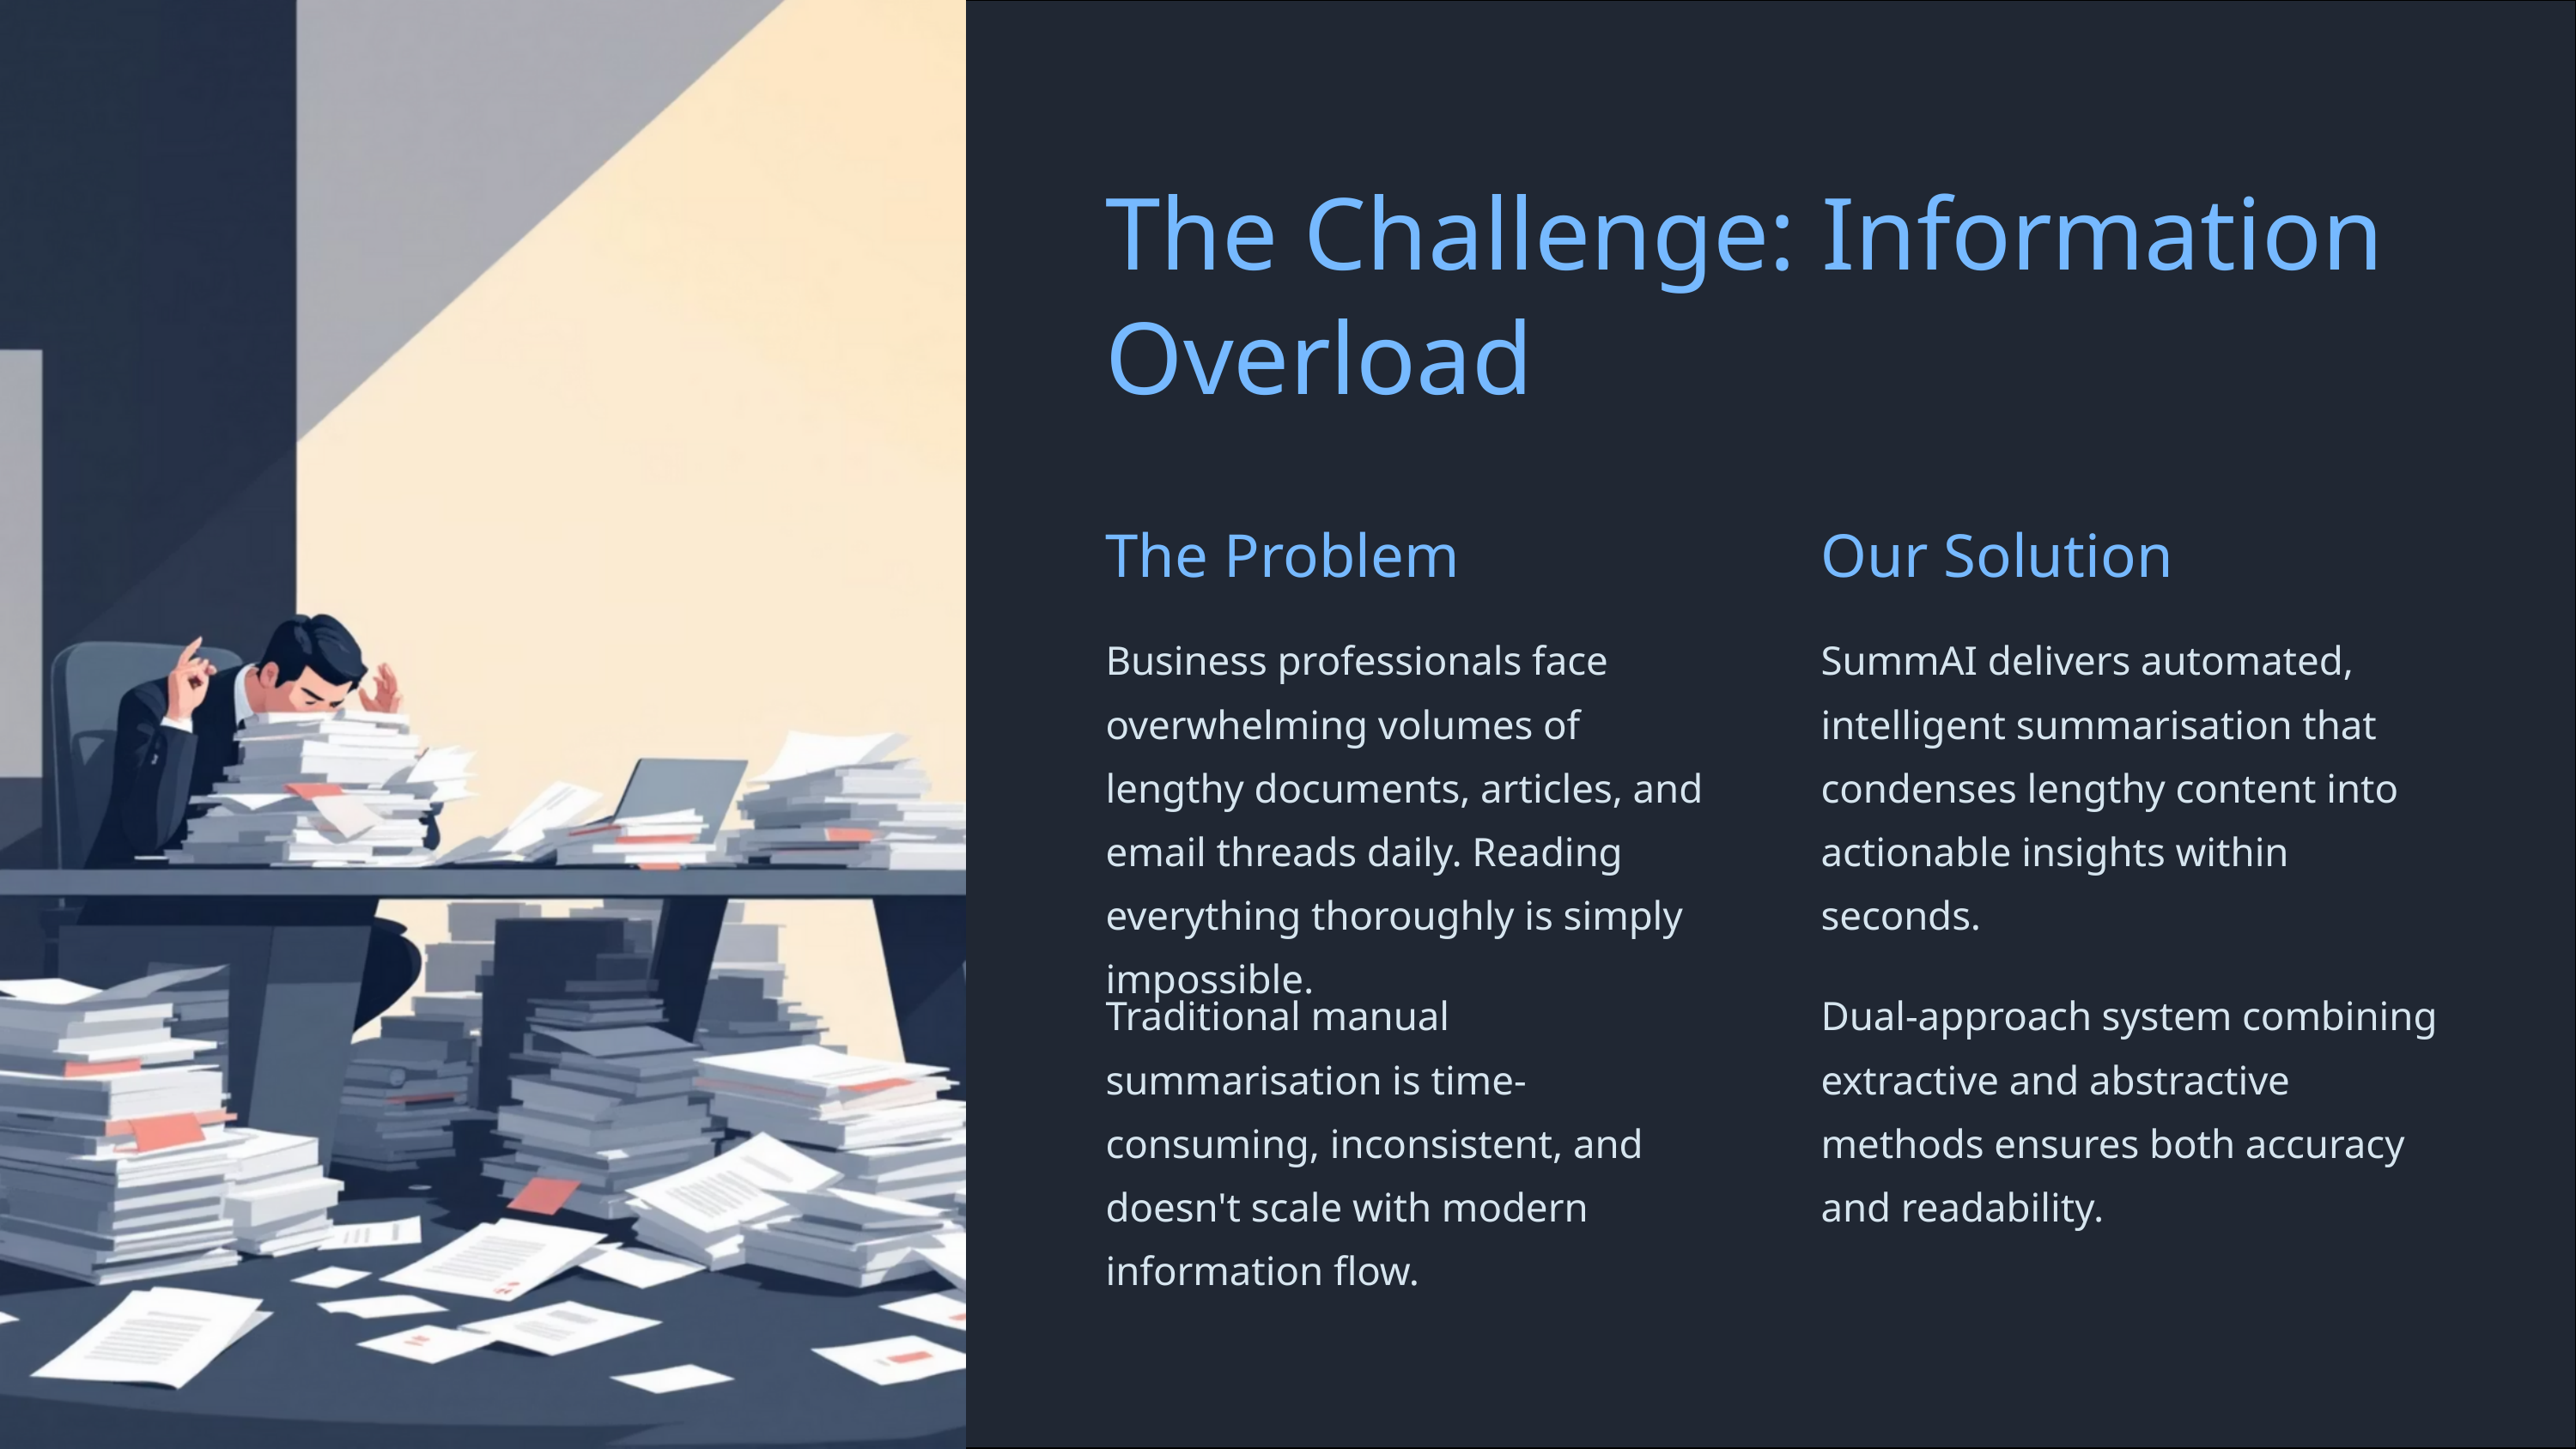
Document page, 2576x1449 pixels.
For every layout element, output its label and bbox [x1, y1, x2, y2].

text_box [967, 0, 2576, 1449]
text_box [0, 0, 967, 1449]
